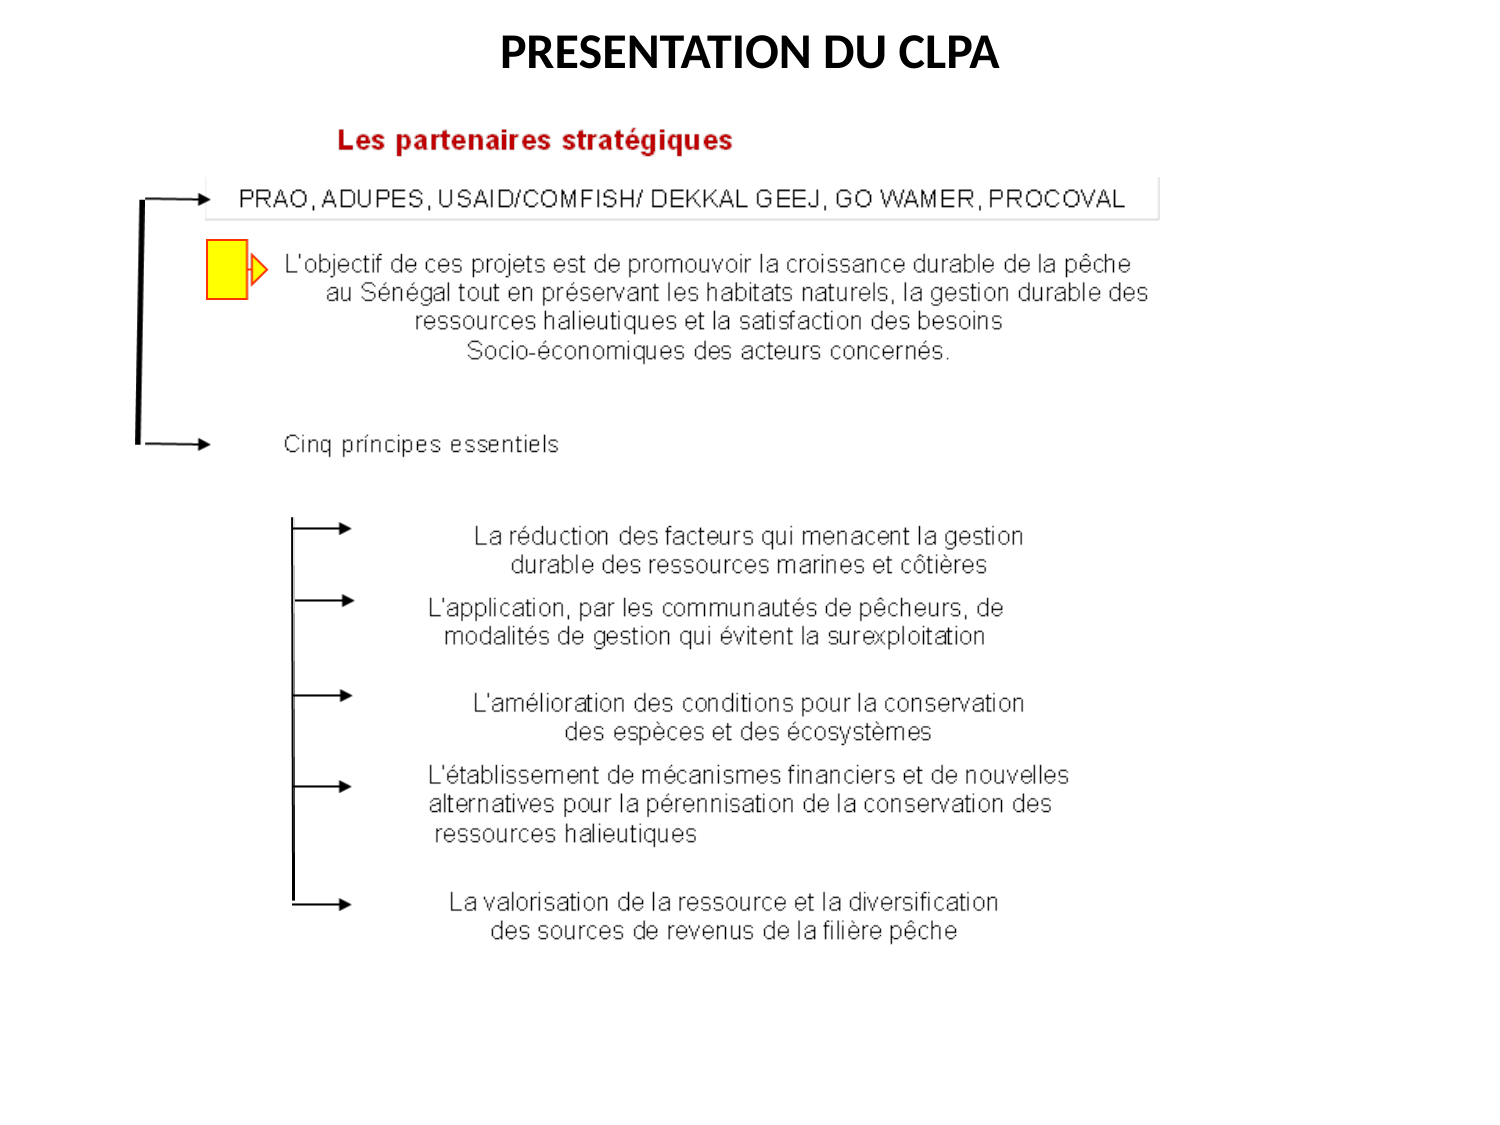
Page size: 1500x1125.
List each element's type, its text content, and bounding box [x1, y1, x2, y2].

picture [412, 514, 1041, 660]
picture [291, 514, 368, 918]
title PRESENTATION DU CLPA [75, 7, 1425, 149]
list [205, 177, 1161, 222]
picture [433, 881, 1016, 954]
picture [206, 238, 1174, 374]
picture [268, 422, 577, 467]
picture [322, 117, 992, 166]
picture [412, 682, 1087, 857]
picture [135, 186, 224, 458]
